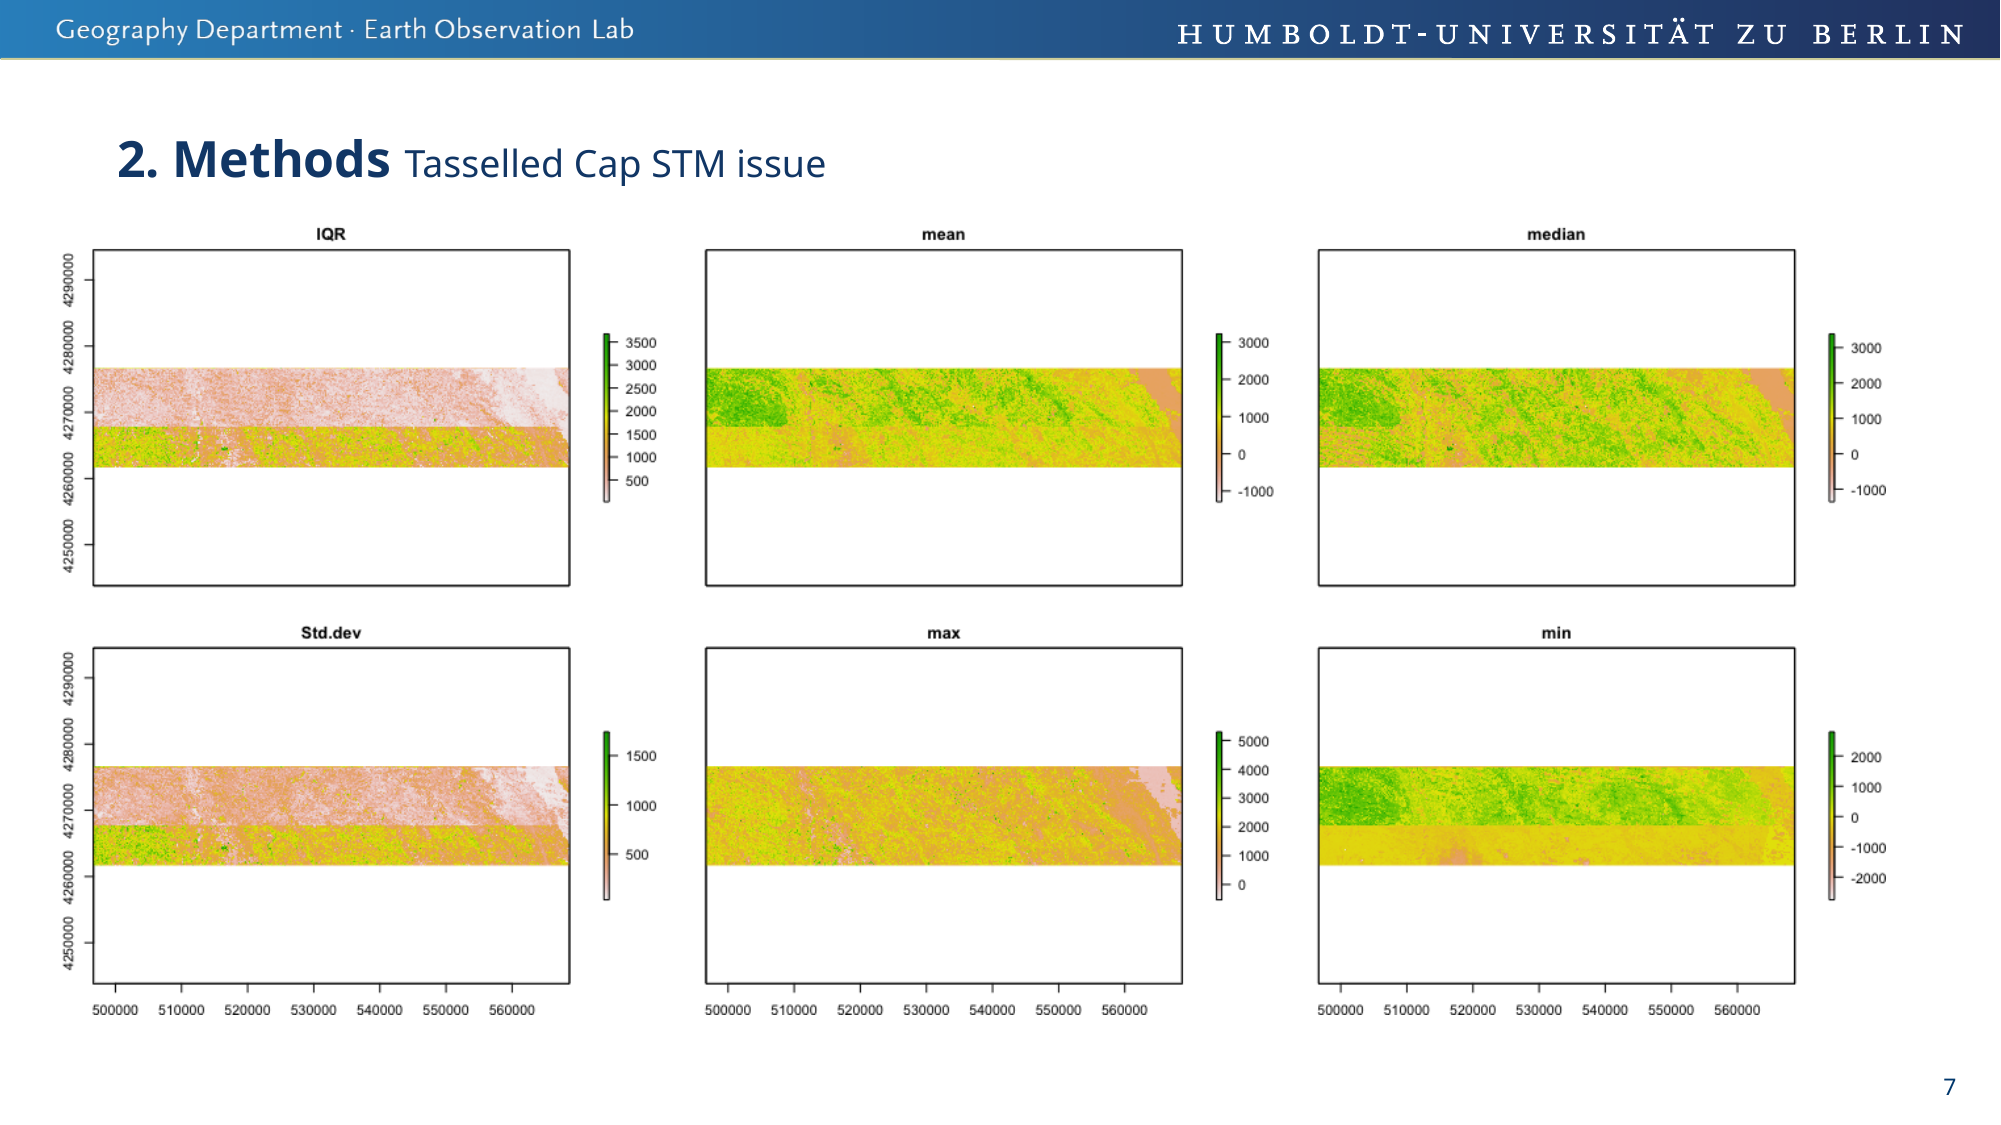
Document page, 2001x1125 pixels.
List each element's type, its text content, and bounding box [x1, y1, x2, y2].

picture [0, 0, 2000, 65]
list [48, 219, 1887, 1015]
title 2. Methods Tasselled Cap STM issue [102, 119, 1828, 216]
